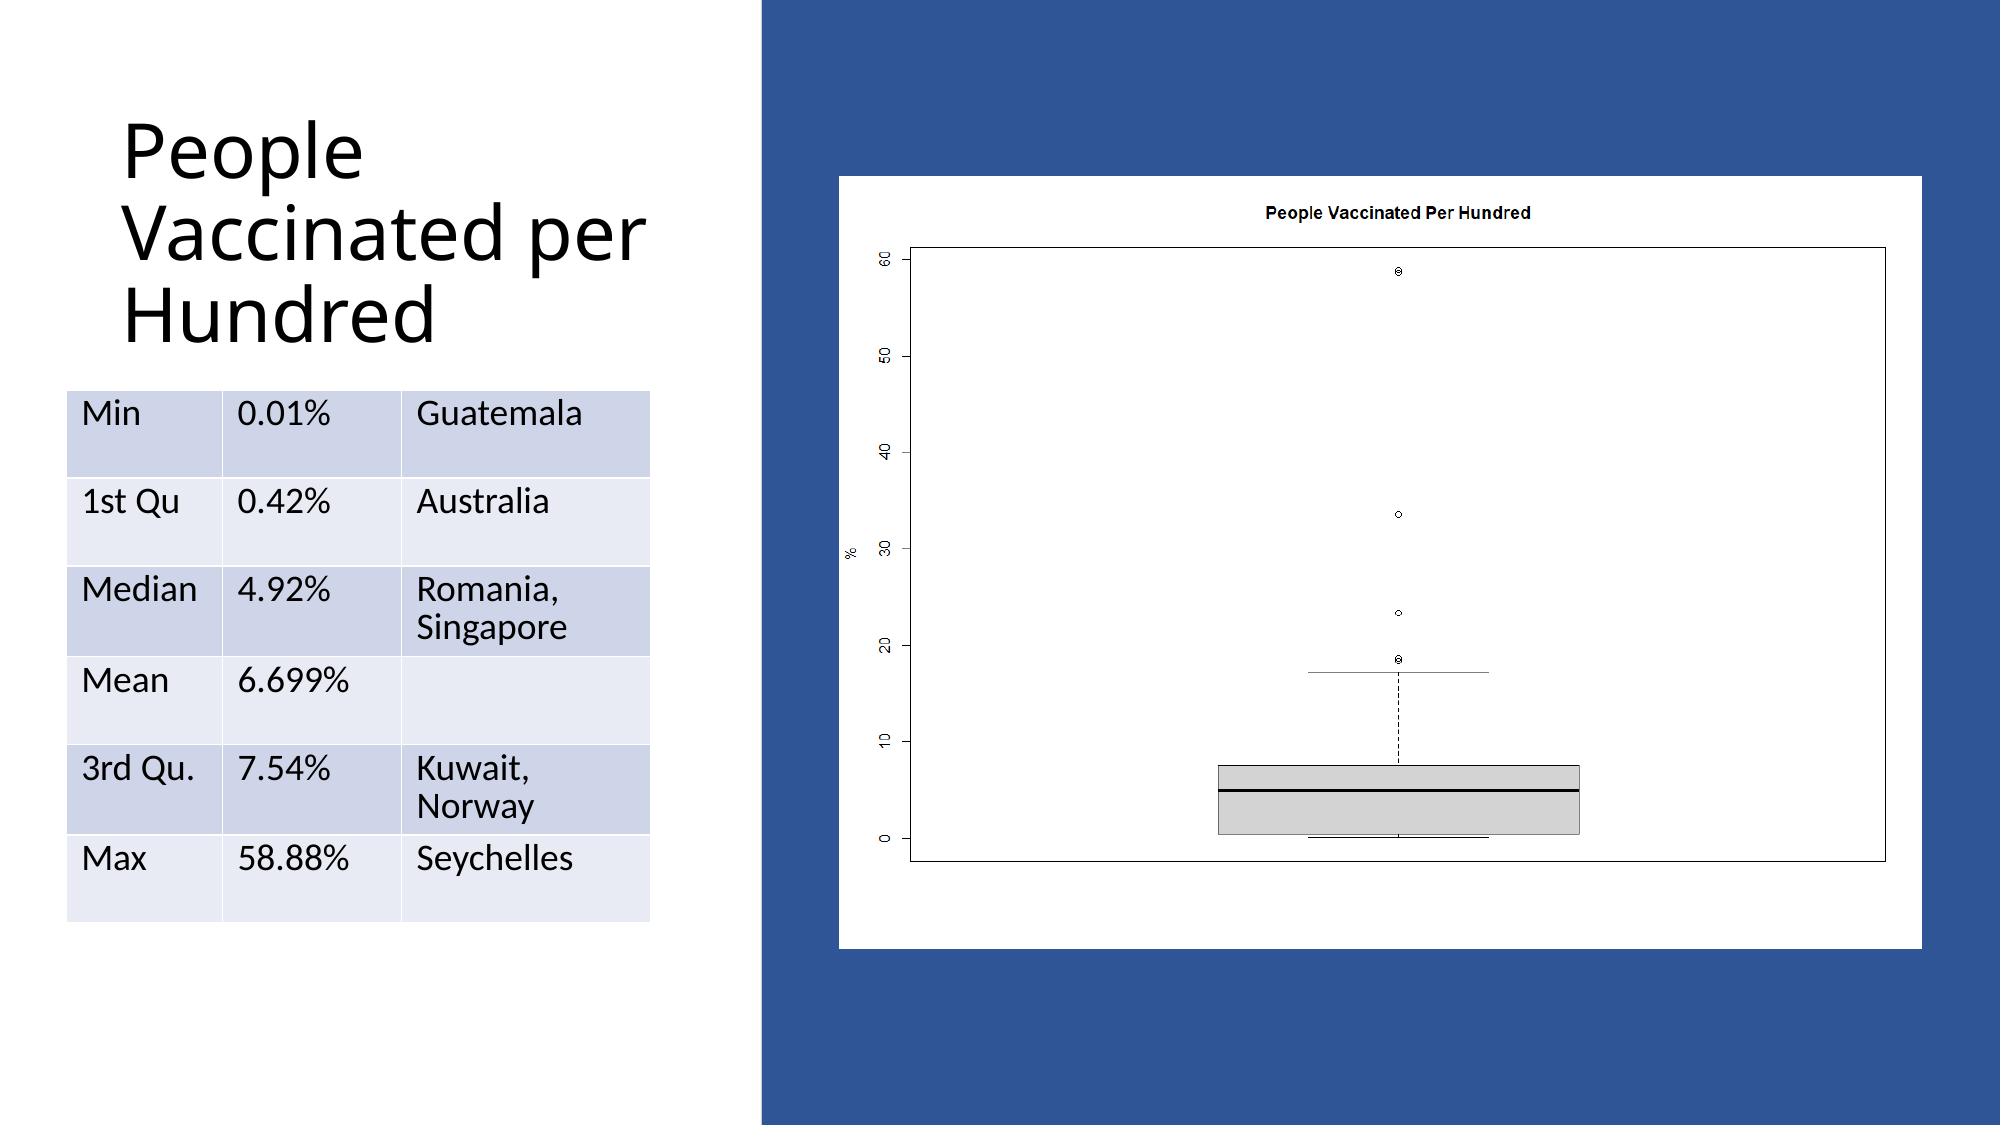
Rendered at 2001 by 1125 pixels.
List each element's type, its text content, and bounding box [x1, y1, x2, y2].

table_header 0.01% [223, 391, 401, 477]
table_cell 58.88% [223, 836, 401, 922]
table_cell Median [67, 567, 222, 656]
table_cell Seychelles [402, 836, 650, 922]
table_cell Kuwait, Norway [402, 745, 650, 834]
table_cell Mean [67, 657, 222, 744]
table_cell 4.92% [223, 567, 401, 656]
text_box [762, 0, 2000, 1125]
table_cell Max [67, 836, 222, 922]
table_cell 6.699% [223, 657, 401, 744]
table_cell Australia [402, 479, 650, 565]
title People Vaccinated per Hundred [106, 103, 682, 370]
table_header Guatemala [402, 391, 650, 477]
table_cell 0.42% [223, 479, 401, 565]
table_cell [402, 657, 650, 744]
table_cell 1st Qu [67, 479, 222, 565]
table_header Min [67, 391, 222, 477]
table_cell Romania, Singapore [402, 567, 650, 656]
picture [839, 176, 1922, 949]
table_cell 7.54% [223, 745, 401, 834]
table_cell 3rd Qu. [67, 745, 222, 834]
